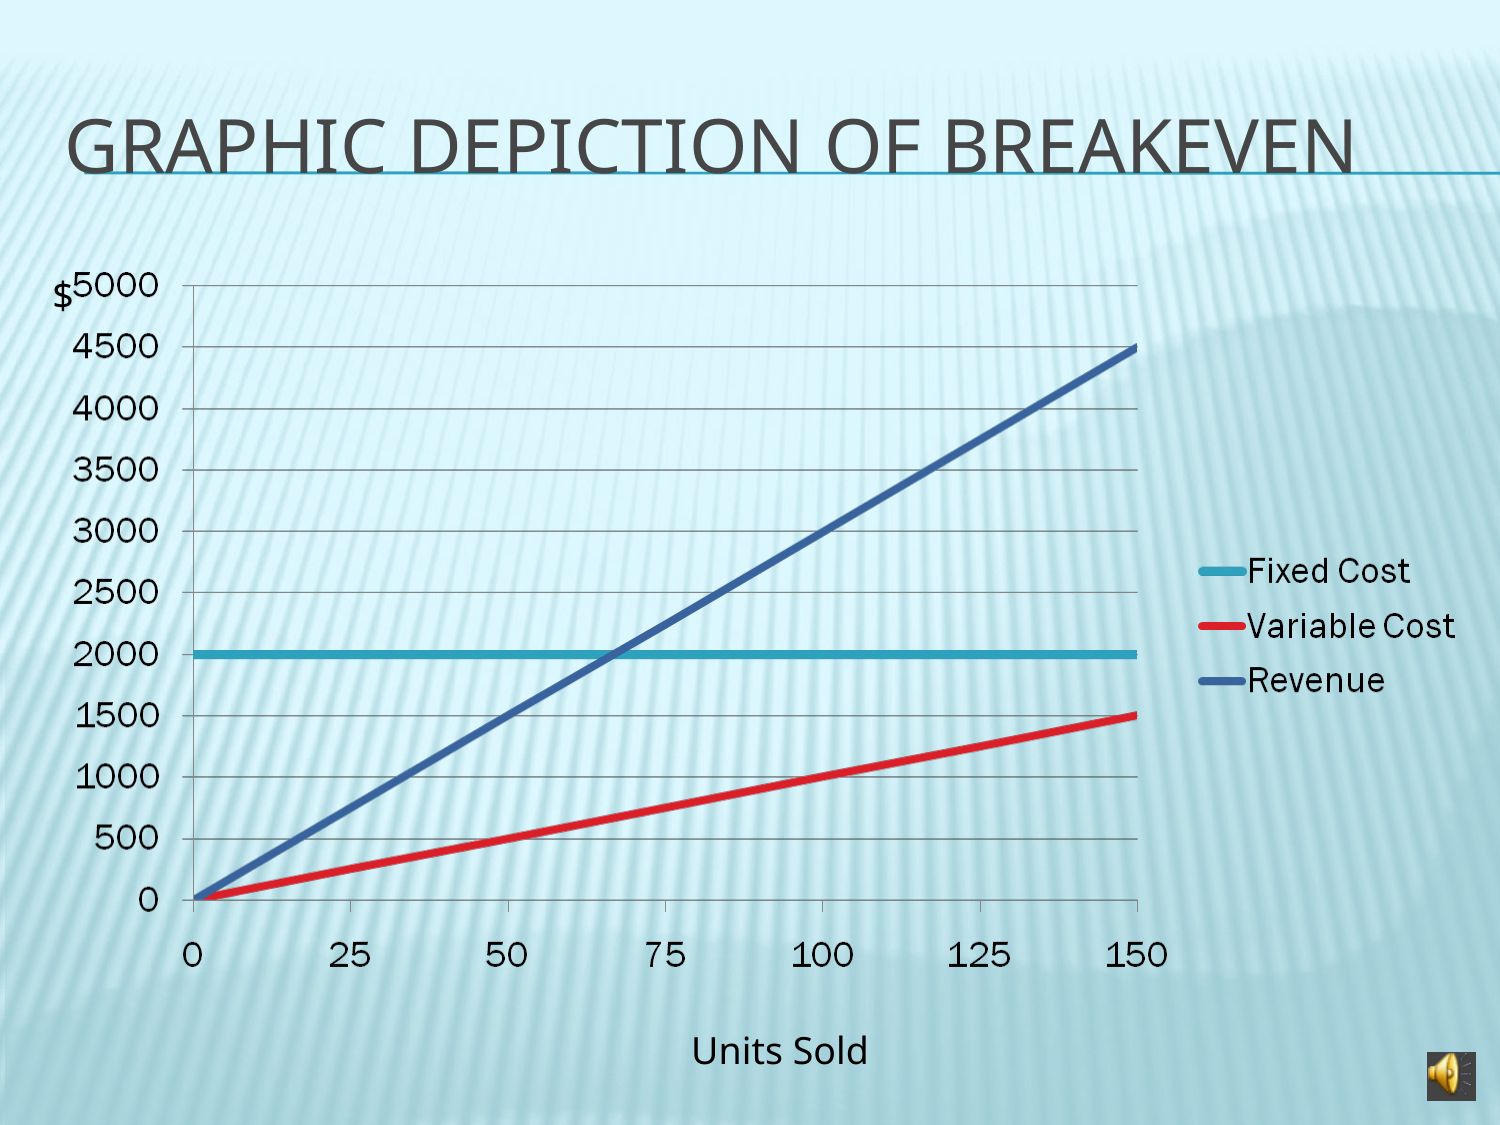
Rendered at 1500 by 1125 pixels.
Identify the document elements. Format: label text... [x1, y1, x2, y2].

picture [1426, 1051, 1477, 1102]
text_box Units Sold [676, 1019, 884, 1080]
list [49, 254, 1476, 998]
title Graphic Depiction of Breakeven [50, 75, 1475, 213]
